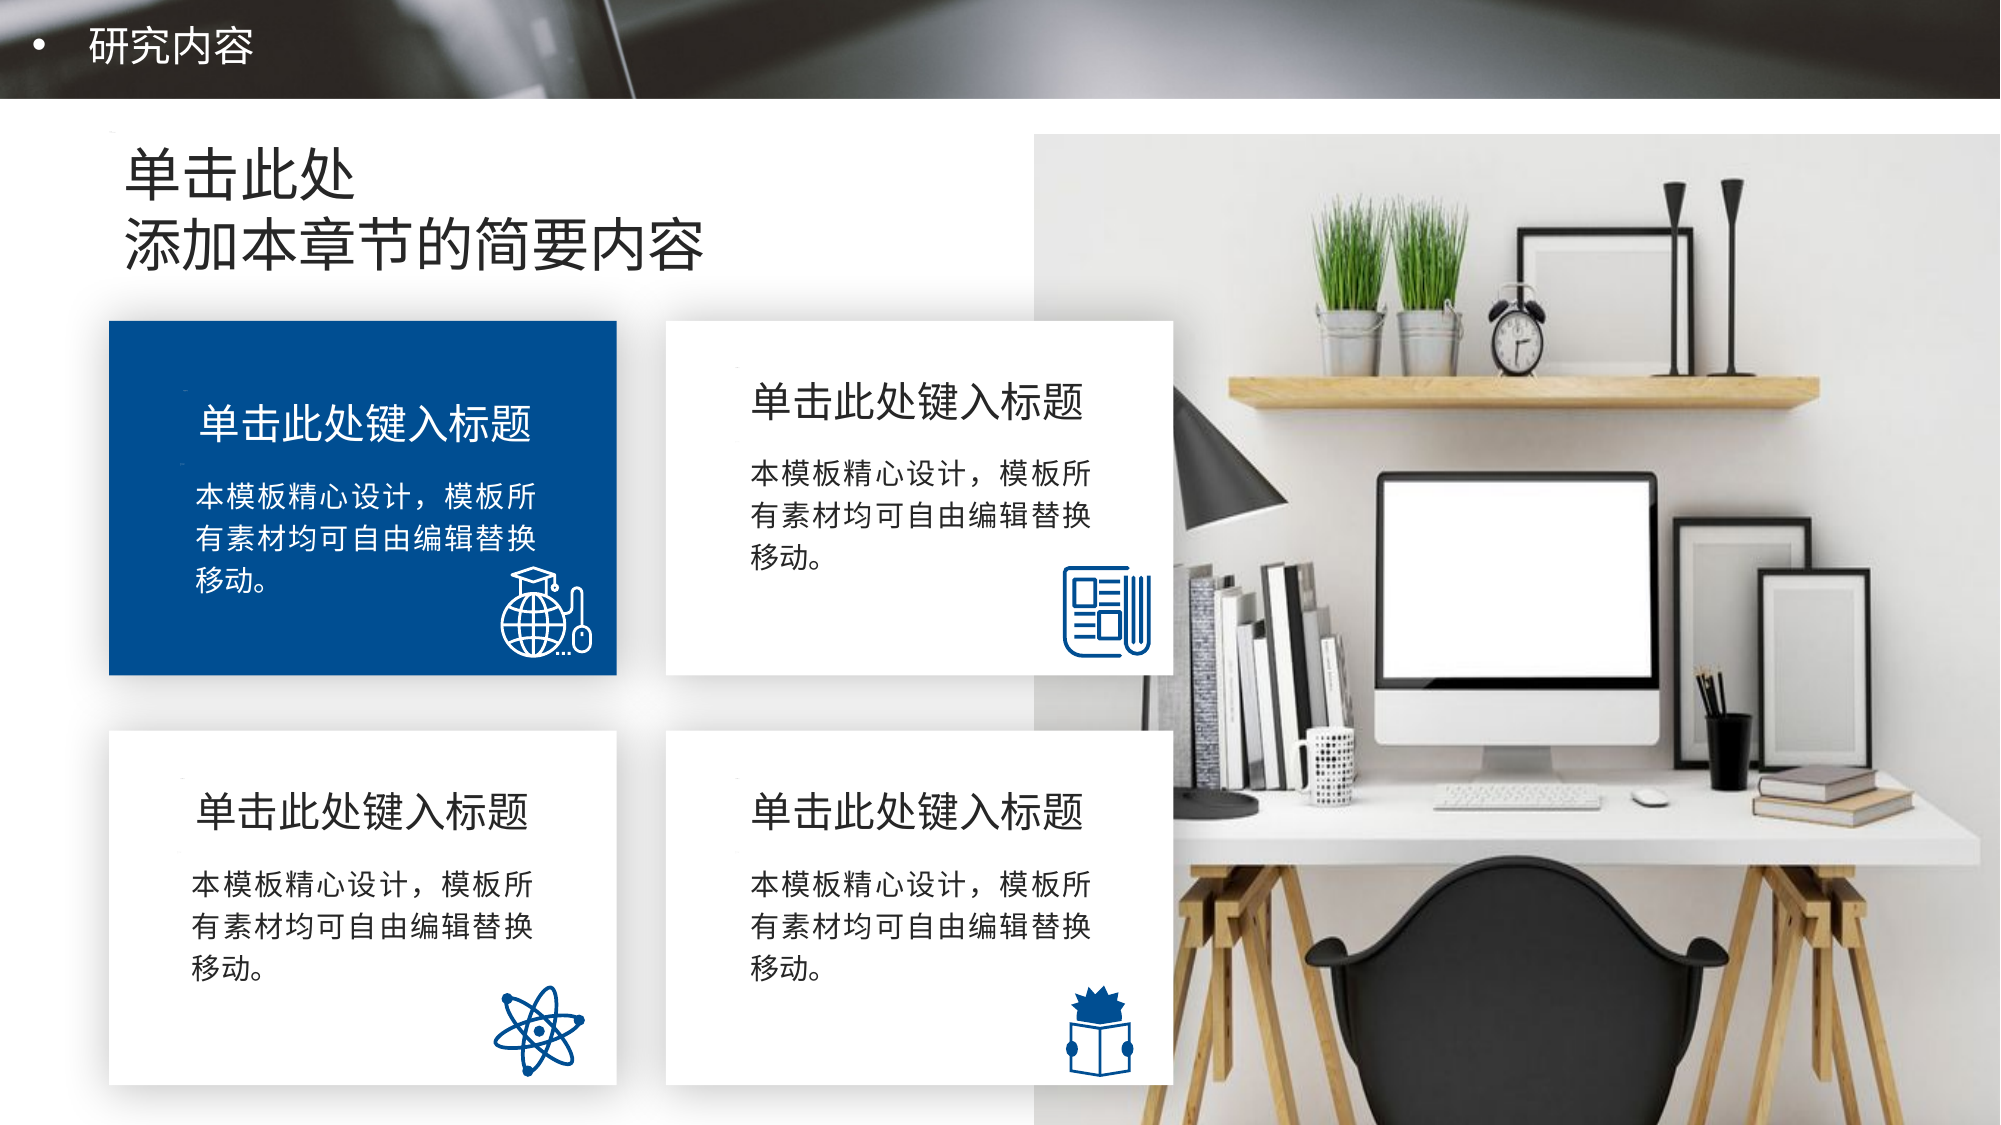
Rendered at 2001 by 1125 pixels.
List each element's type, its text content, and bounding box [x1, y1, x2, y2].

text_box 本模板精心设计，模板所有素材均可自由编辑替换移动。 [735, 851, 1107, 993]
text_box 单击此处键入标题 [180, 778, 545, 844]
text_box 研究内容 [17, 11, 282, 77]
text_box [493, 985, 585, 1077]
text_box [1062, 566, 1130, 658]
text_box [665, 729, 1174, 1086]
text_box [108, 320, 618, 677]
text_box 本模板精心设计，模板所有素材均可自由编辑替换移动。 [180, 463, 552, 605]
text_box [500, 566, 592, 658]
text_box 本模板精心设计，模板所有素材均可自由编辑替换移动。 [177, 851, 549, 993]
text_box [108, 729, 618, 1086]
text_box [1033, 133, 2000, 1125]
text_box 单击此处 添加本章节的简要内容 [109, 131, 900, 286]
text_box 单击此处键入标题 [735, 367, 1100, 433]
text_box [1065, 1022, 1134, 1077]
text_box [1071, 985, 1126, 1025]
picture [0, 0, 2000, 98]
text_box 单击此处键入标题 [735, 778, 1100, 844]
text_box [665, 320, 1174, 677]
text_box [1097, 575, 1151, 656]
text_box 单击此处键入标题 [183, 390, 548, 456]
text_box 本模板精心设计，模板所有素材均可自由编辑替换移动。 [735, 441, 1107, 582]
